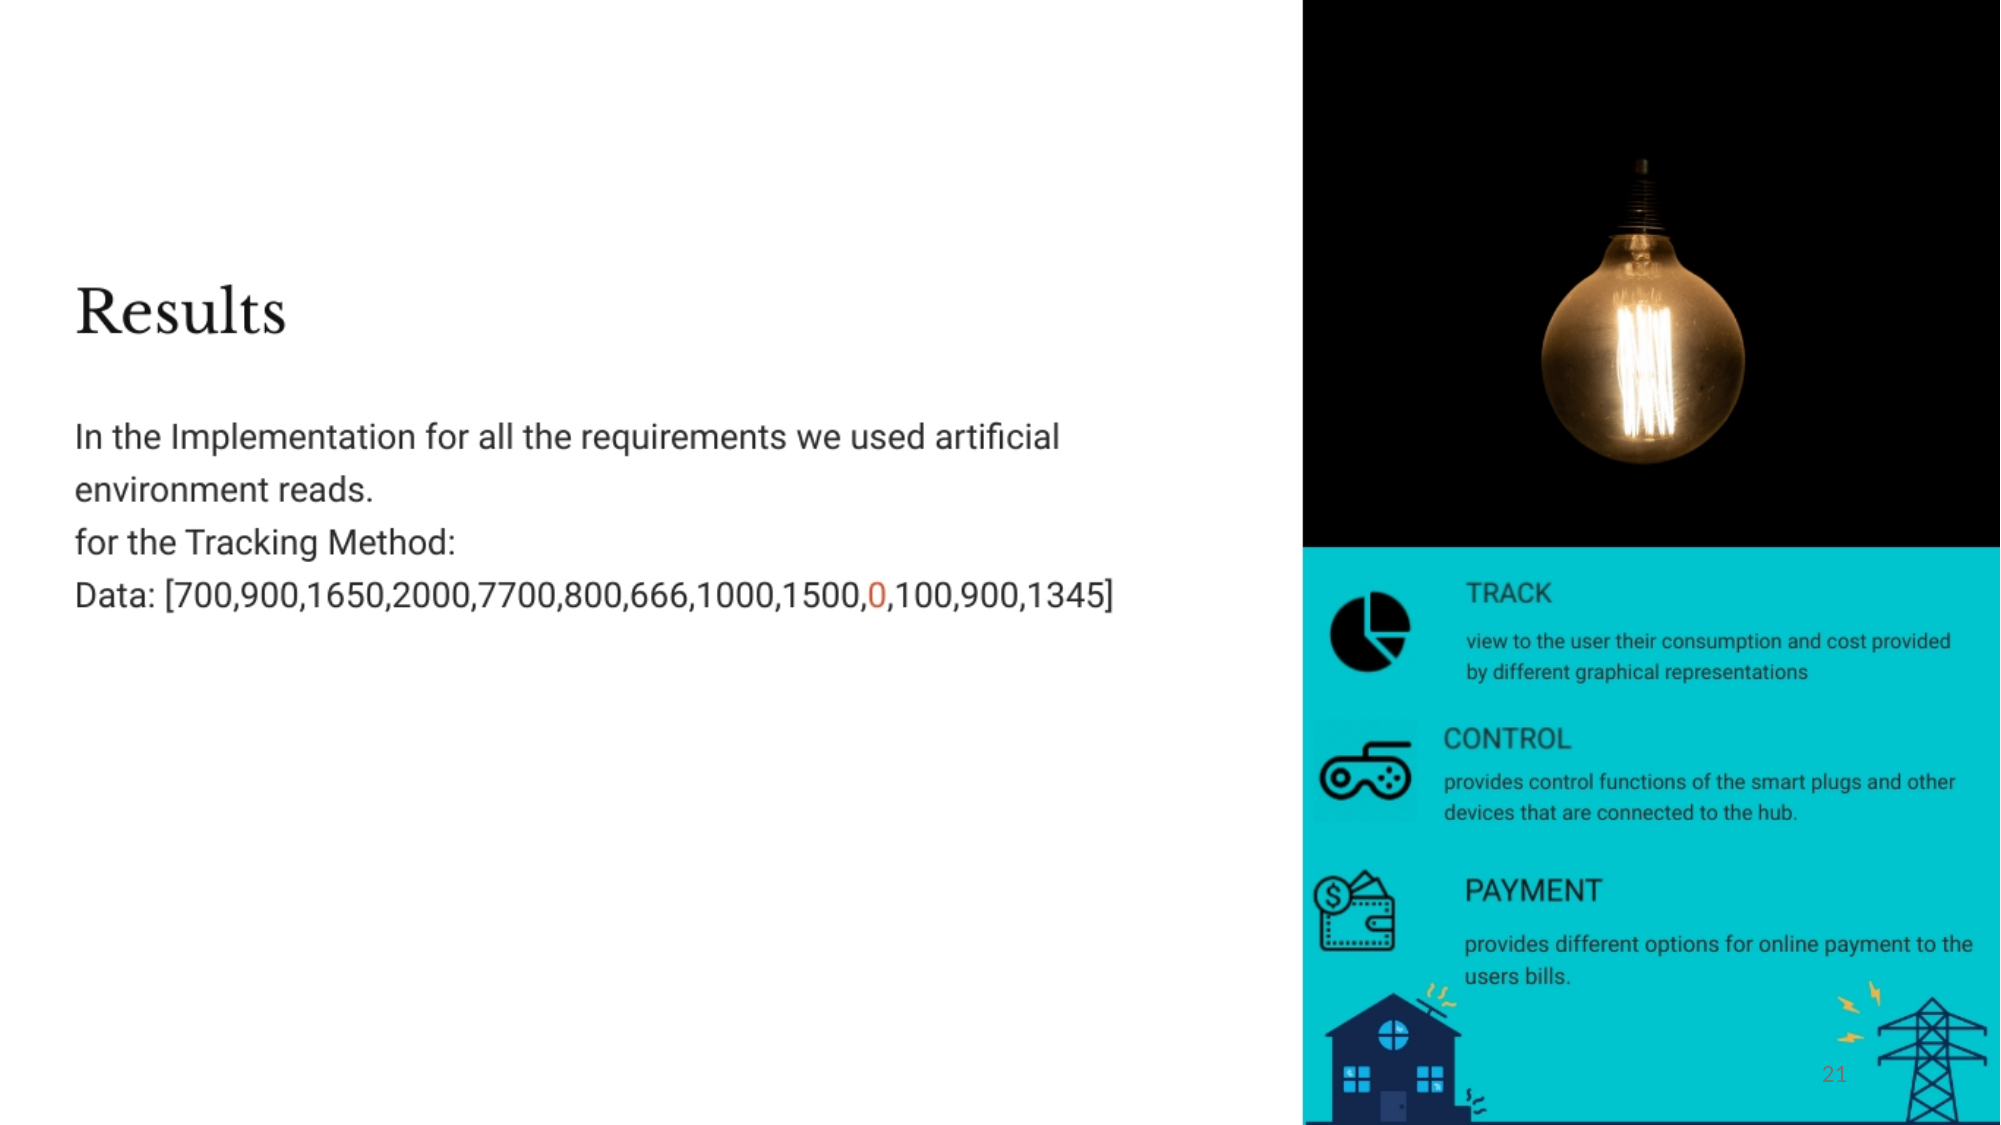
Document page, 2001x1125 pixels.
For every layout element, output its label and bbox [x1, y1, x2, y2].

list [0, 0, 2000, 1125]
